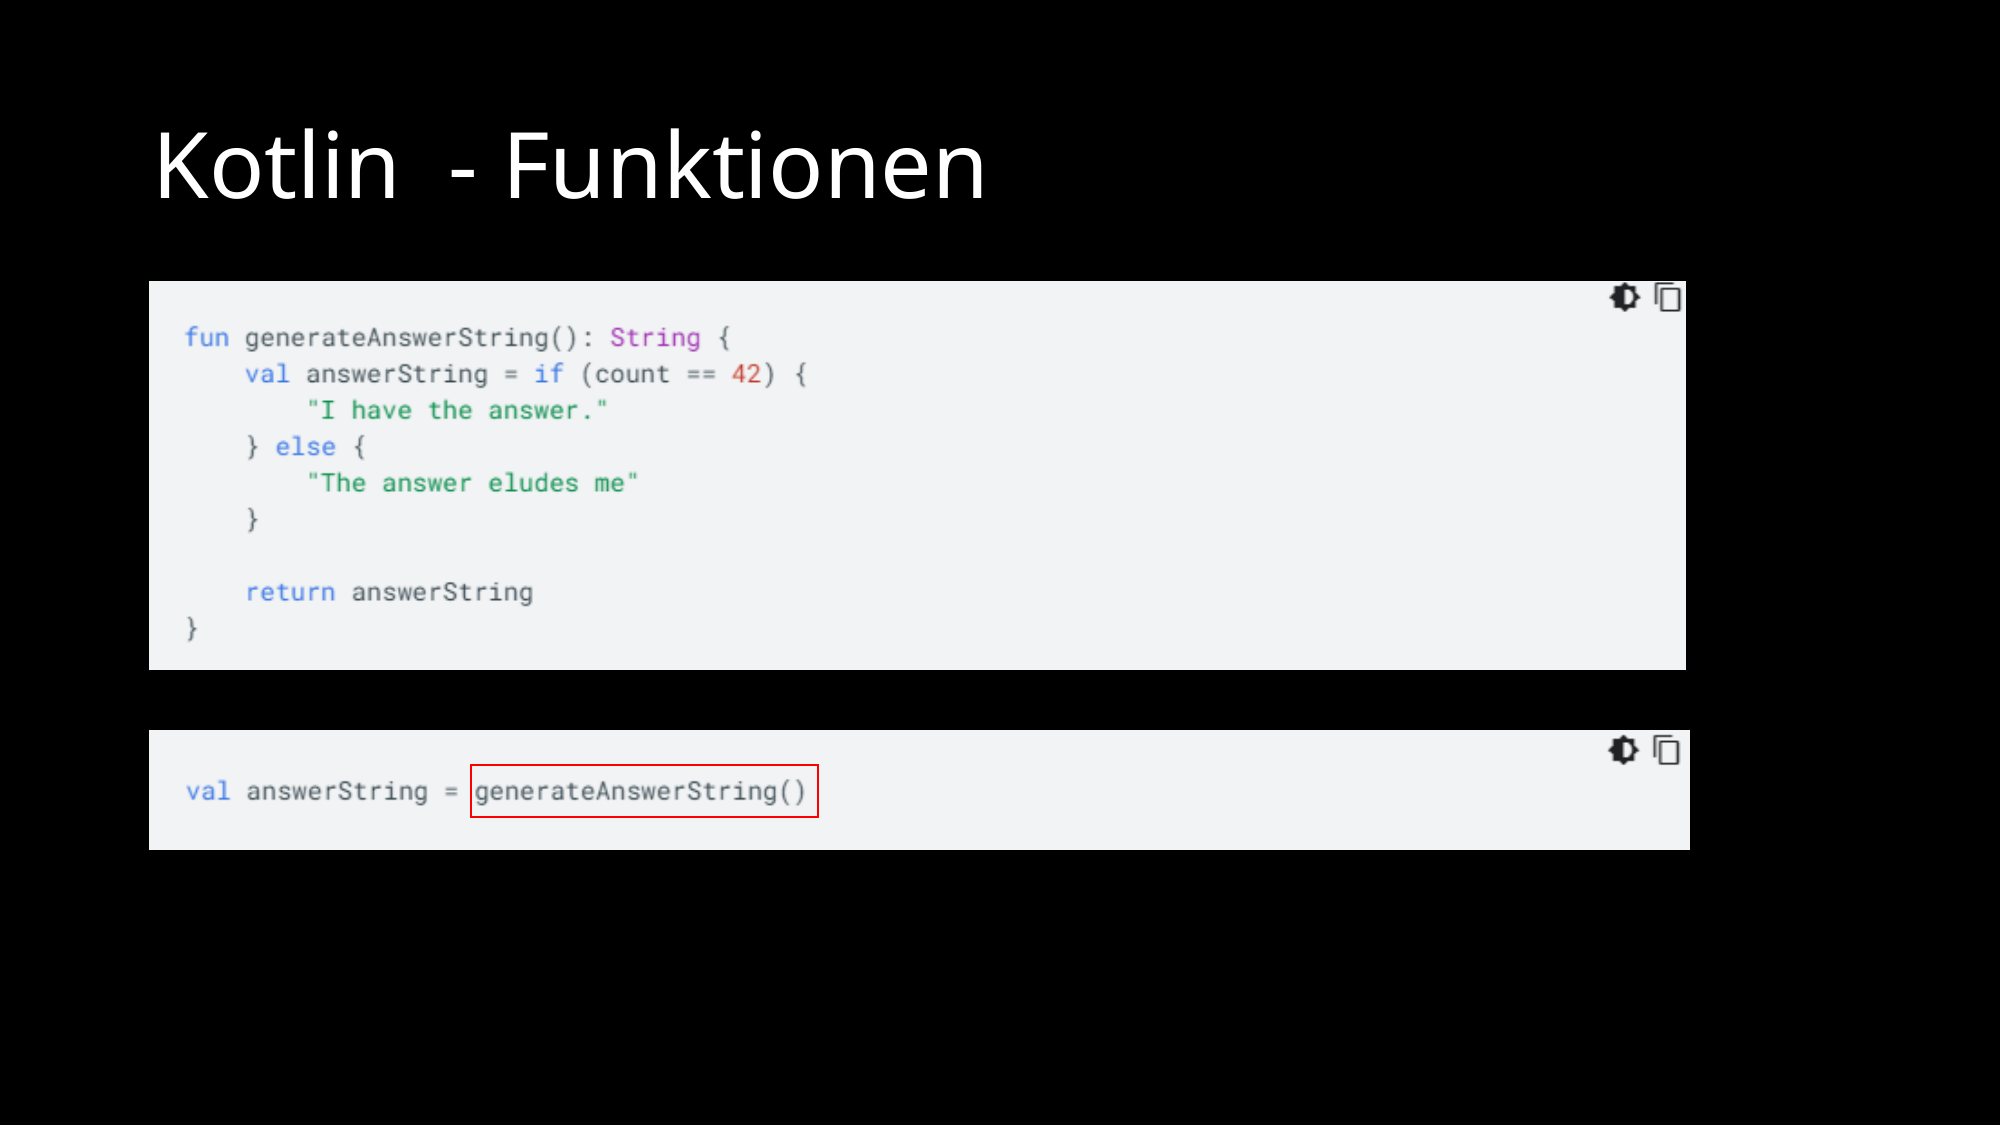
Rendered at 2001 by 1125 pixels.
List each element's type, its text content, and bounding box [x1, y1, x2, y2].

picture [149, 730, 1690, 850]
picture [148, 281, 1686, 670]
title Kotlin - Funktionen [137, 59, 1863, 278]
